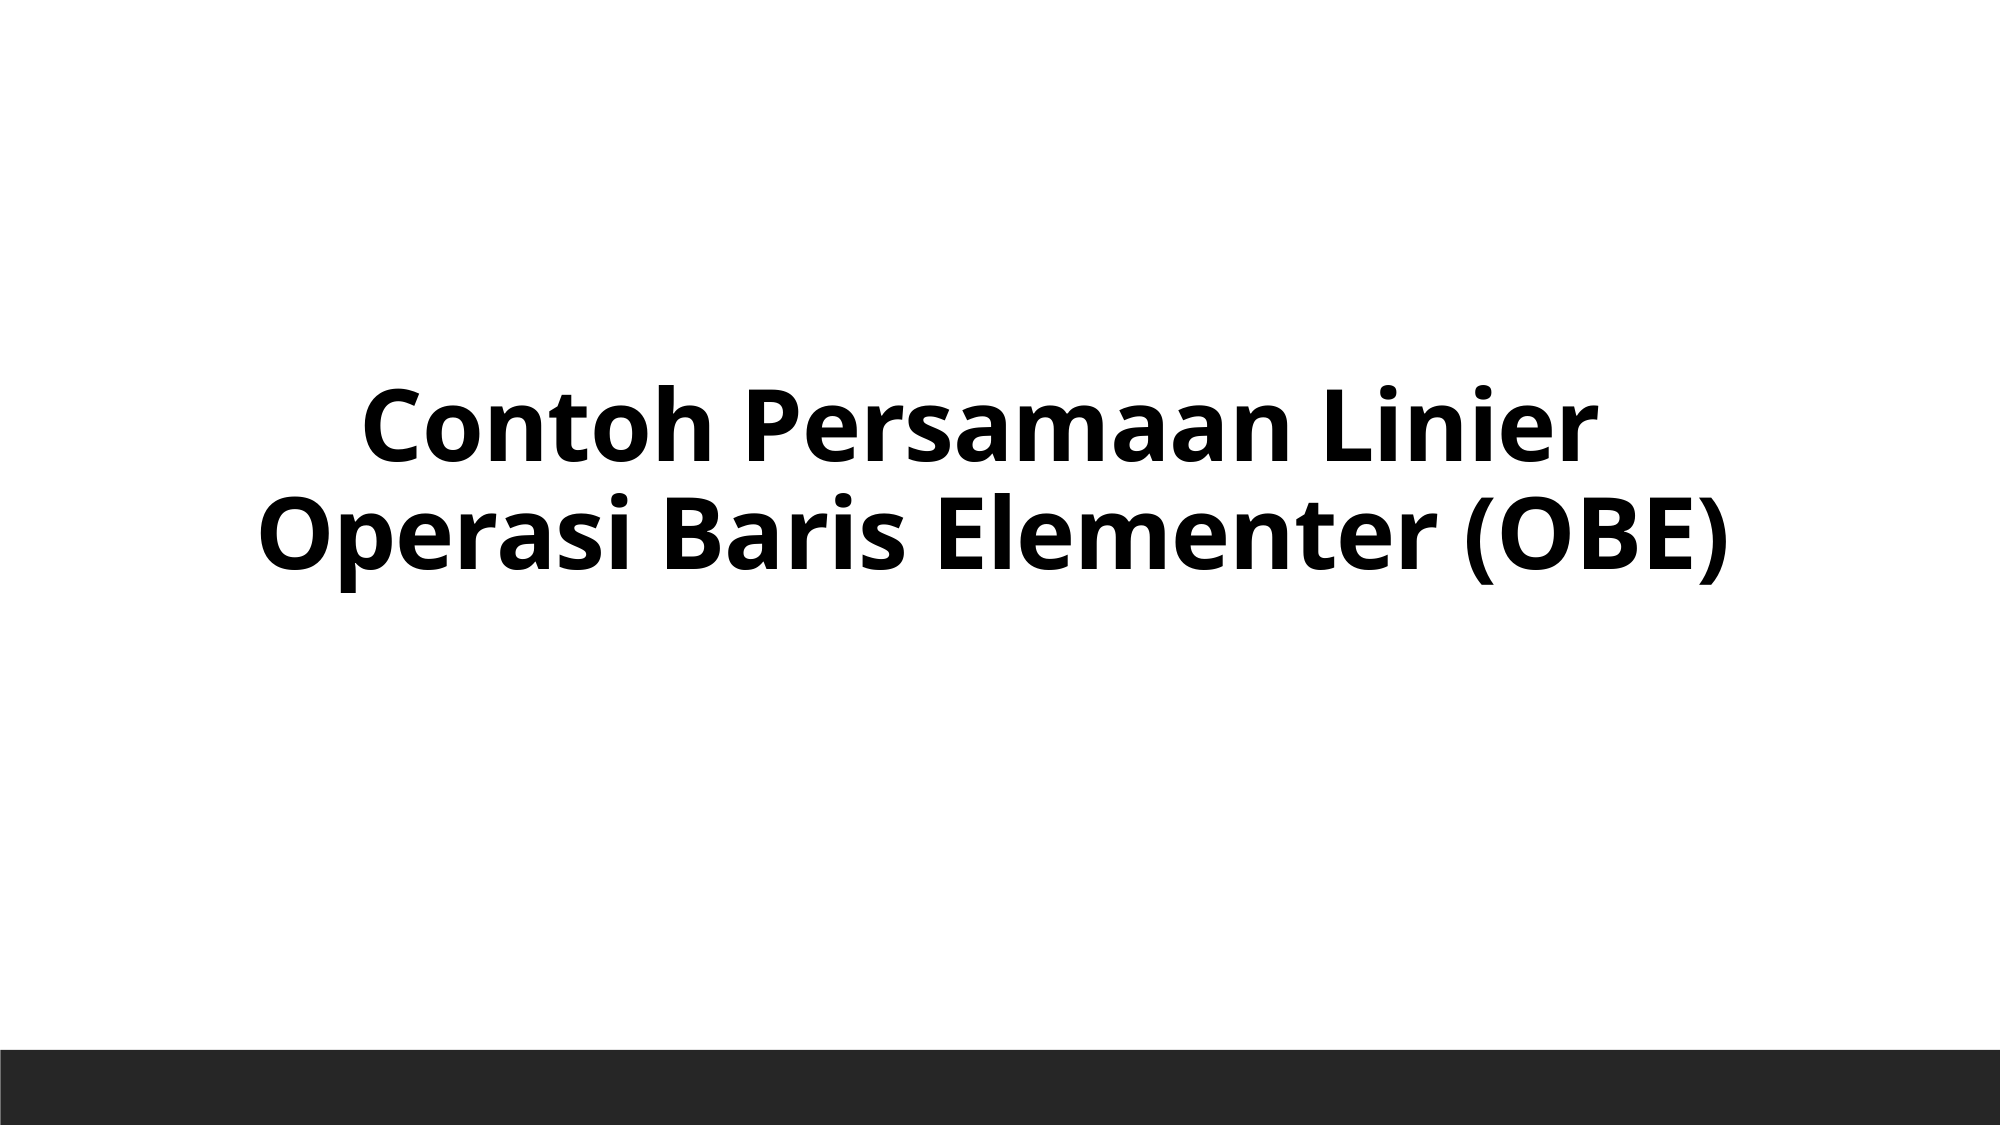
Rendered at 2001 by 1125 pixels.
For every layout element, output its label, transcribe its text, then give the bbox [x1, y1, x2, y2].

text_box Contoh Persamaan Linier Operasi Baris Elementer (OBE) [107, 98, 1879, 869]
